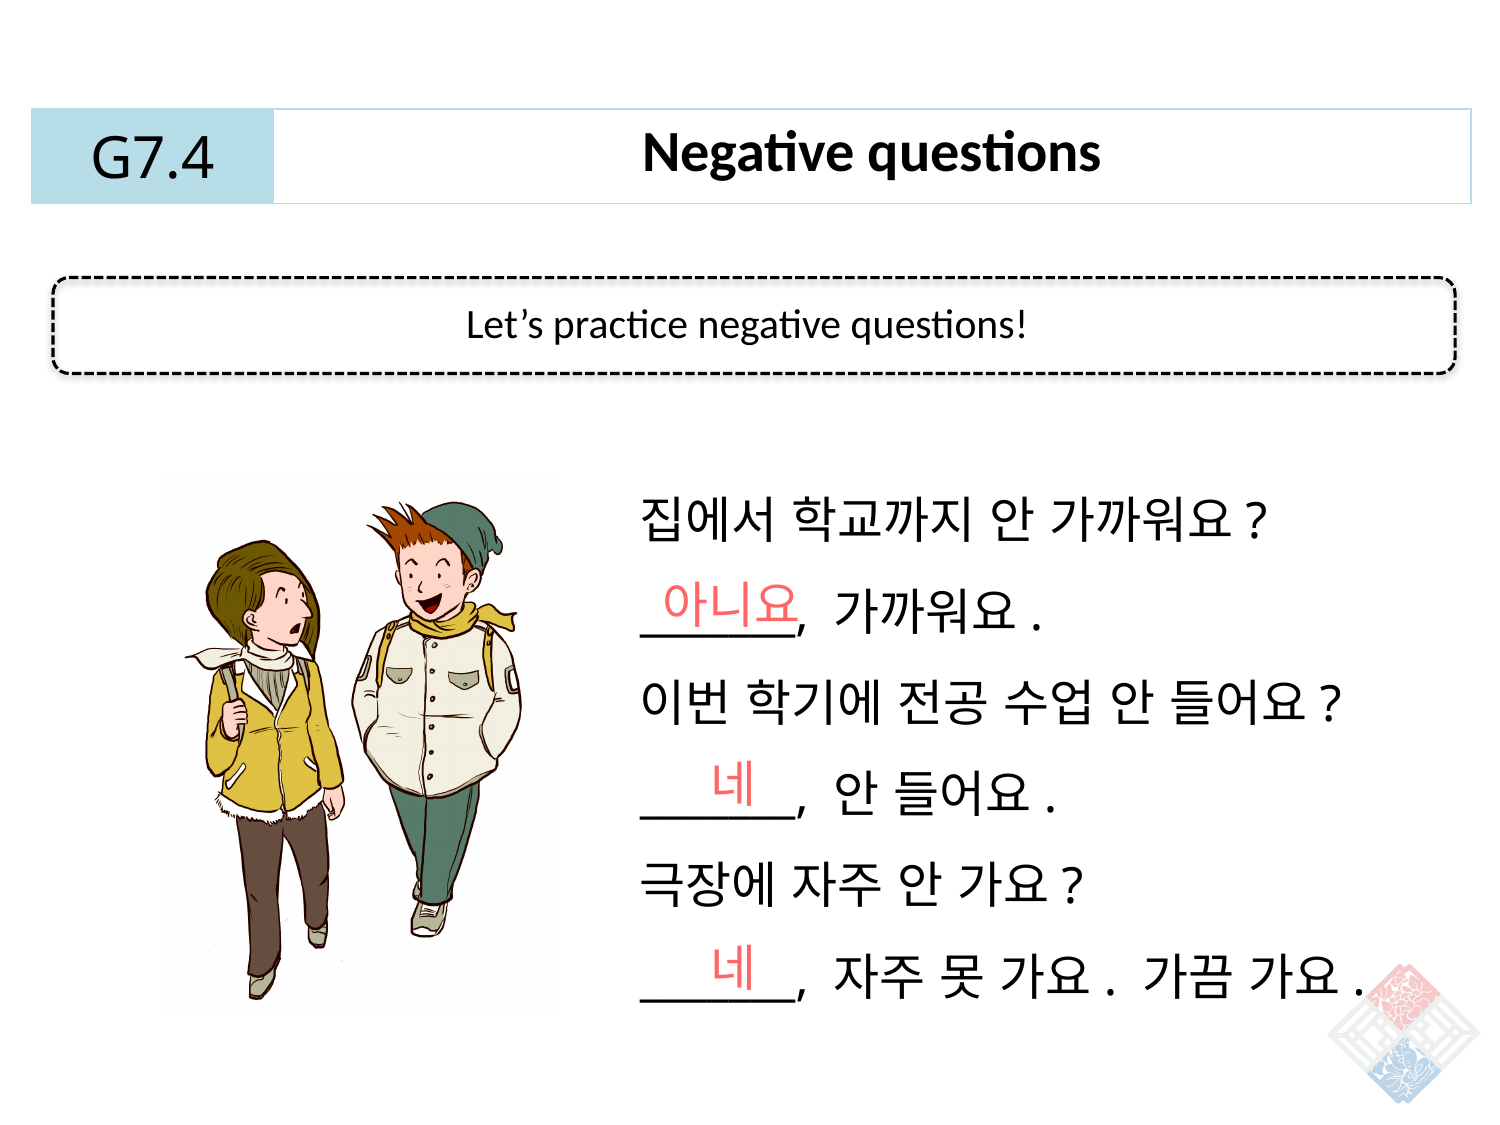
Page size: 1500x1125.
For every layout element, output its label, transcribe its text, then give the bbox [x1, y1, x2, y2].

text_box 네 [696, 745, 772, 820]
table_header Negative questions [274, 110, 1470, 203]
text_box Let’s practice negative questions! [58, 289, 1437, 355]
text_box 집에서 학교까지 안 가까워요? _______, 가까워요. 이번 학기에 전공 수업 안 들어요? _______, 안 들어요. 극장에 자주 안 가요? _______, 자주 못 가요. 가끔 가요. [624, 450, 1381, 1013]
picture [163, 471, 560, 1017]
text_box [52, 276, 1456, 375]
text_box 네 [696, 929, 772, 1004]
table_header G7.4 [32, 110, 272, 203]
text_box 아니요 [648, 566, 816, 642]
